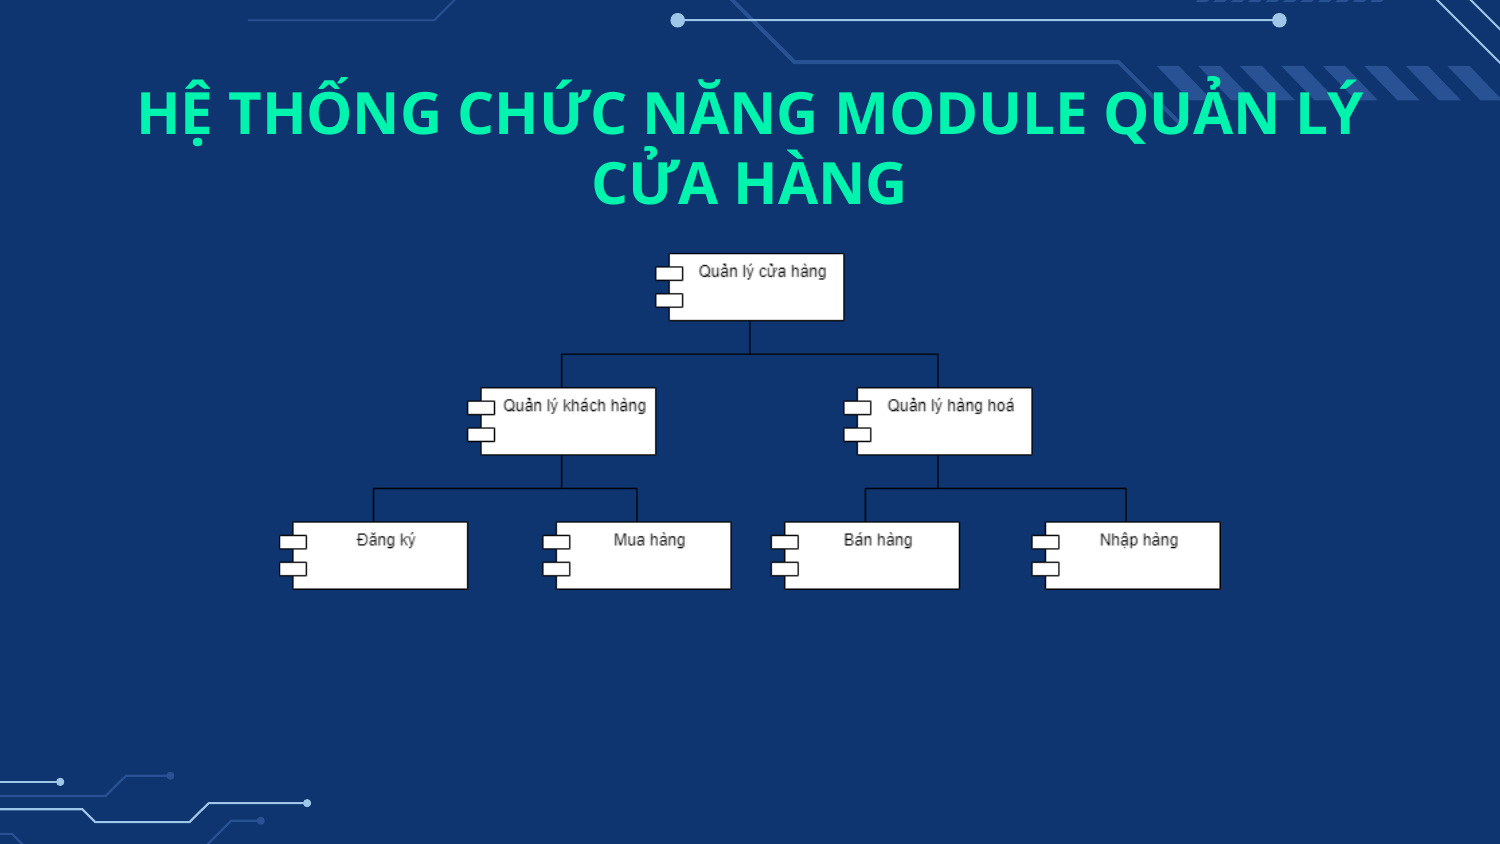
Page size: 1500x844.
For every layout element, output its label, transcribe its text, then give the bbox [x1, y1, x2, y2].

picture [279, 253, 1221, 591]
title HỆ THỐNG CHỨC NĂNG MODULE QUẢN LÝ CỬA HÀNG [118, 75, 1382, 156]
